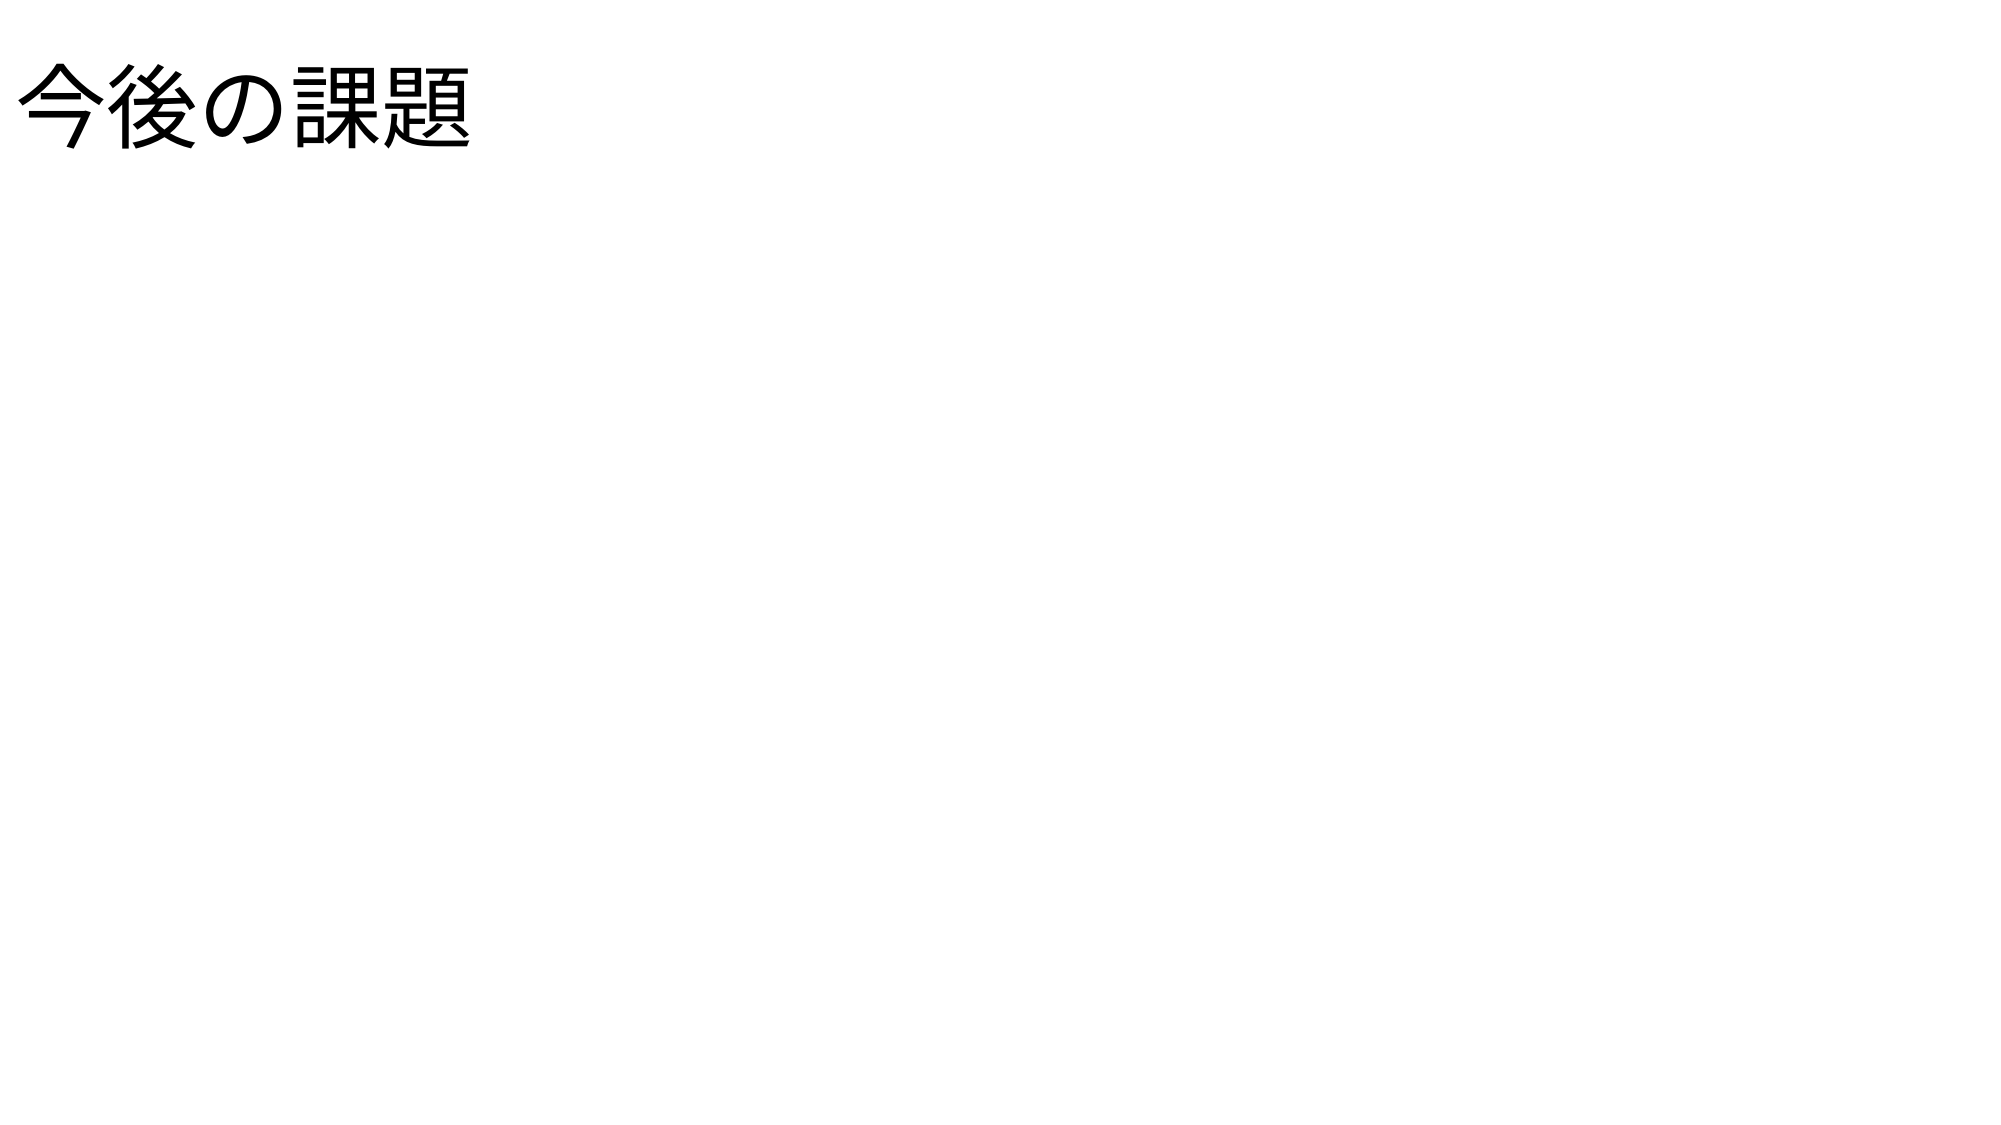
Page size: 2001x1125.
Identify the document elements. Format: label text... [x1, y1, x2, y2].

title 今後の課題 [0, 3, 1725, 221]
